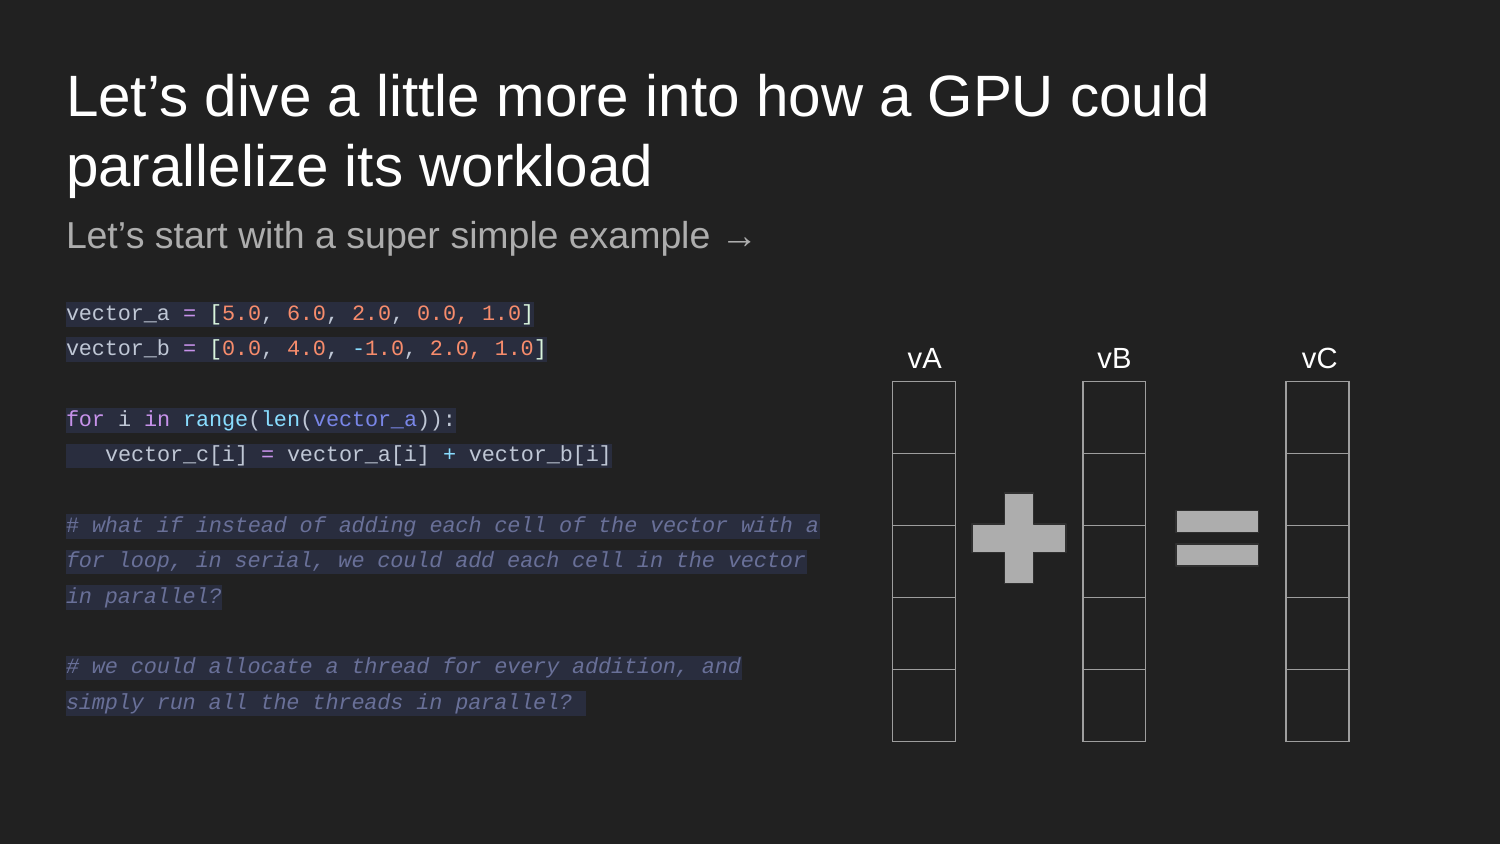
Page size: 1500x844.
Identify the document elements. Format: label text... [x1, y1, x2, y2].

table_cell [893, 598, 955, 669]
text_box vC [1286, 324, 1425, 382]
table_cell [1287, 670, 1348, 741]
table_cell [1084, 670, 1145, 741]
text_box [1176, 510, 1259, 533]
list Let’s start with a super simple example → vector_a = [5.0, 6.0, 2.0, 0.0, 1.0] vector_b = [0.0, 4.0, -1.0, 2.0, 1.0] for i in range(len(vector_a)): vector_c[i] = vector_a[i] + vector_b[i] # what if instead of adding each cell of the vector with a for loop, in serial, we could add each cell in the vector in parallel? # we could allocate a thread for every addition, and simply run all the threads in parallel? Threads, blocks, cores, & SM’s [51, 189, 837, 750]
table_cell [1287, 526, 1348, 597]
text_box [1176, 543, 1259, 566]
table_cell [1084, 454, 1145, 525]
text_box vB [1082, 324, 1221, 382]
table_cell [893, 526, 955, 597]
text_box [972, 493, 1066, 584]
table_cell [1084, 598, 1145, 669]
table_header [893, 382, 955, 453]
table_cell [893, 670, 955, 741]
table_cell [1287, 454, 1348, 525]
table_cell [893, 454, 955, 525]
title Let’s dive a little more into how a GPU could parallelize its workload [51, 43, 1449, 138]
table_cell [1084, 526, 1145, 597]
table_header [1287, 382, 1348, 453]
text_box vA [892, 324, 1031, 382]
table_cell [1287, 598, 1348, 669]
table_header [1084, 382, 1145, 453]
